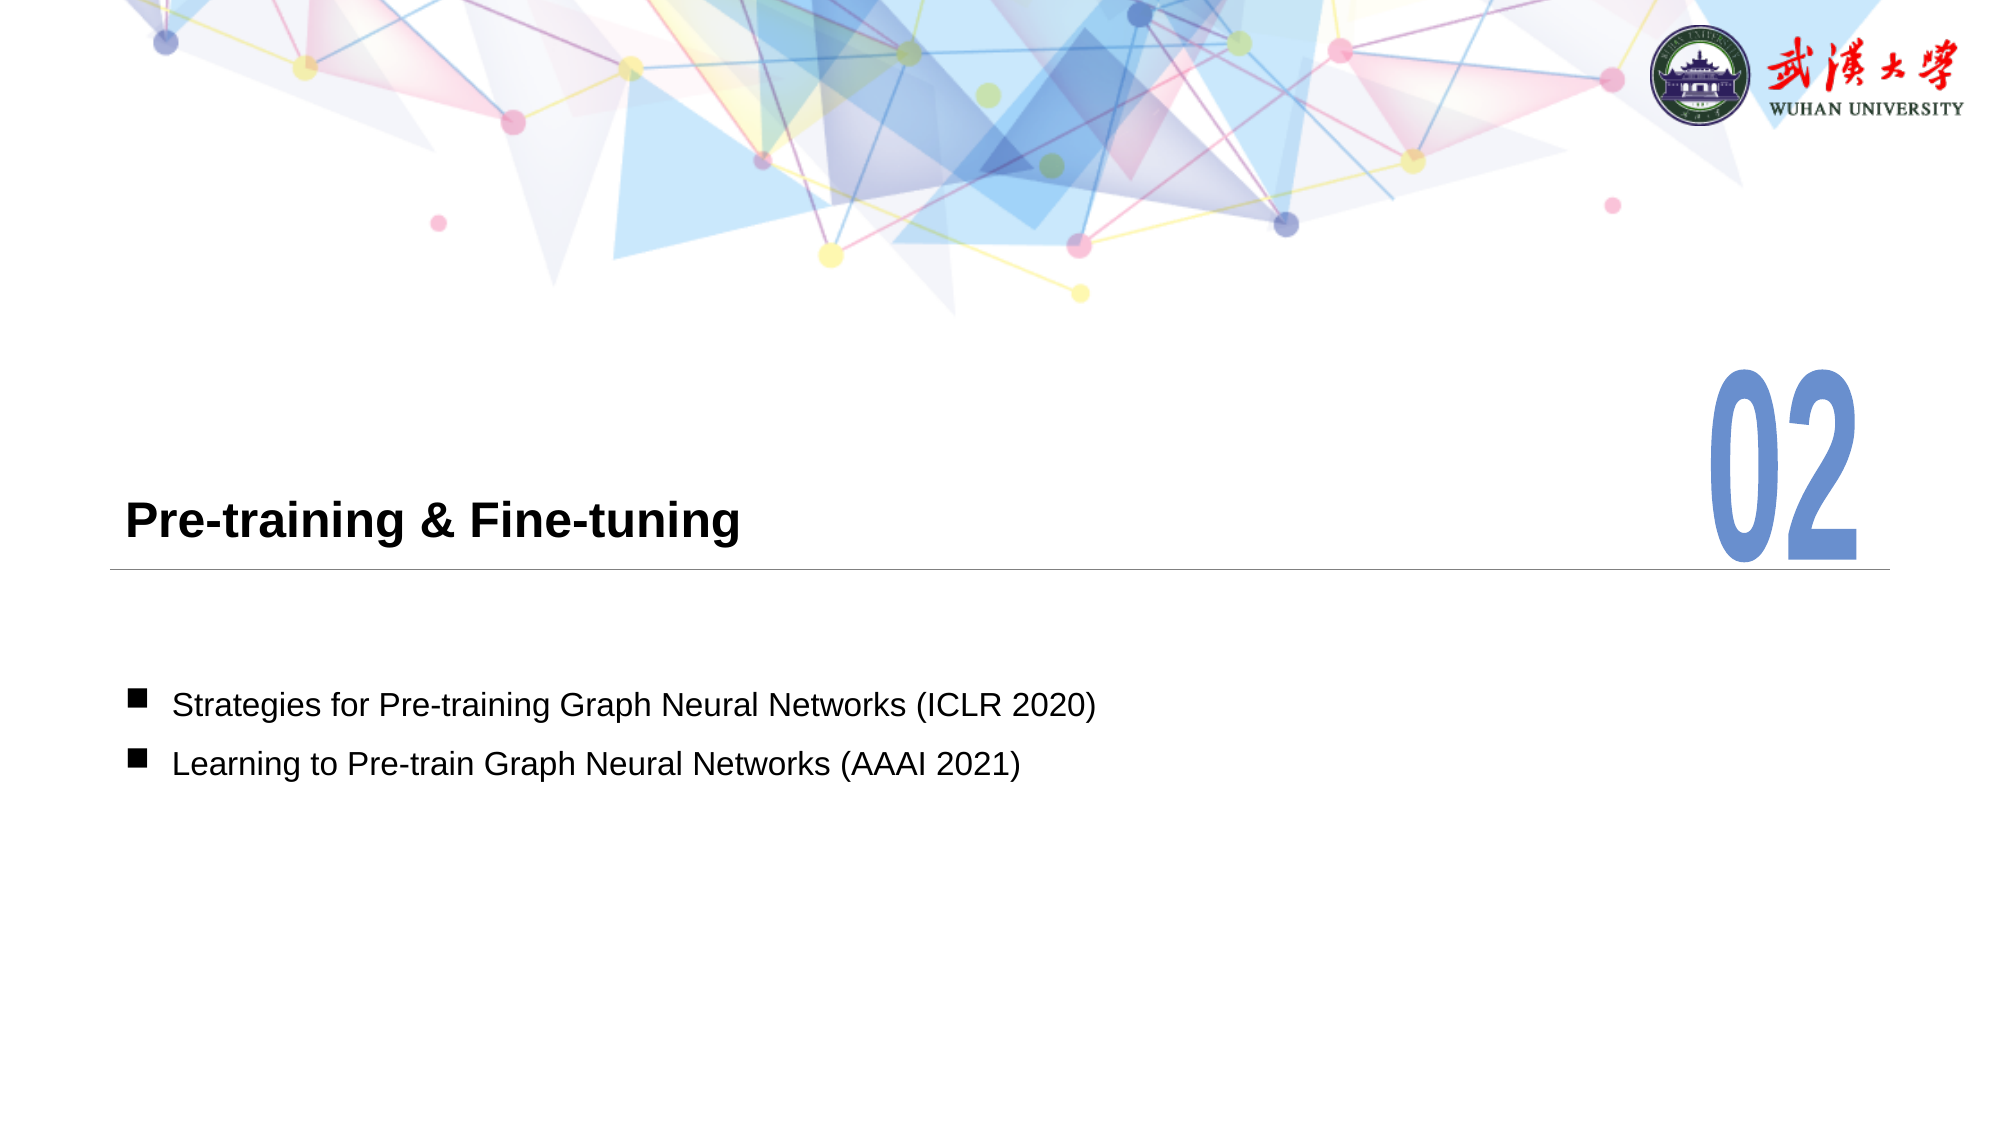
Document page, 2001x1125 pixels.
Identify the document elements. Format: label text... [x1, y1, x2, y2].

title Pre-training & Fine-tuning [109, 480, 1890, 563]
list Strategies for Pre-training Graph Neural Networks (ICLR 2020) Learning to Pre-train Graph Neural Networks (AAAI 2021) [109, 655, 1890, 834]
picture [7, 0, 1965, 442]
